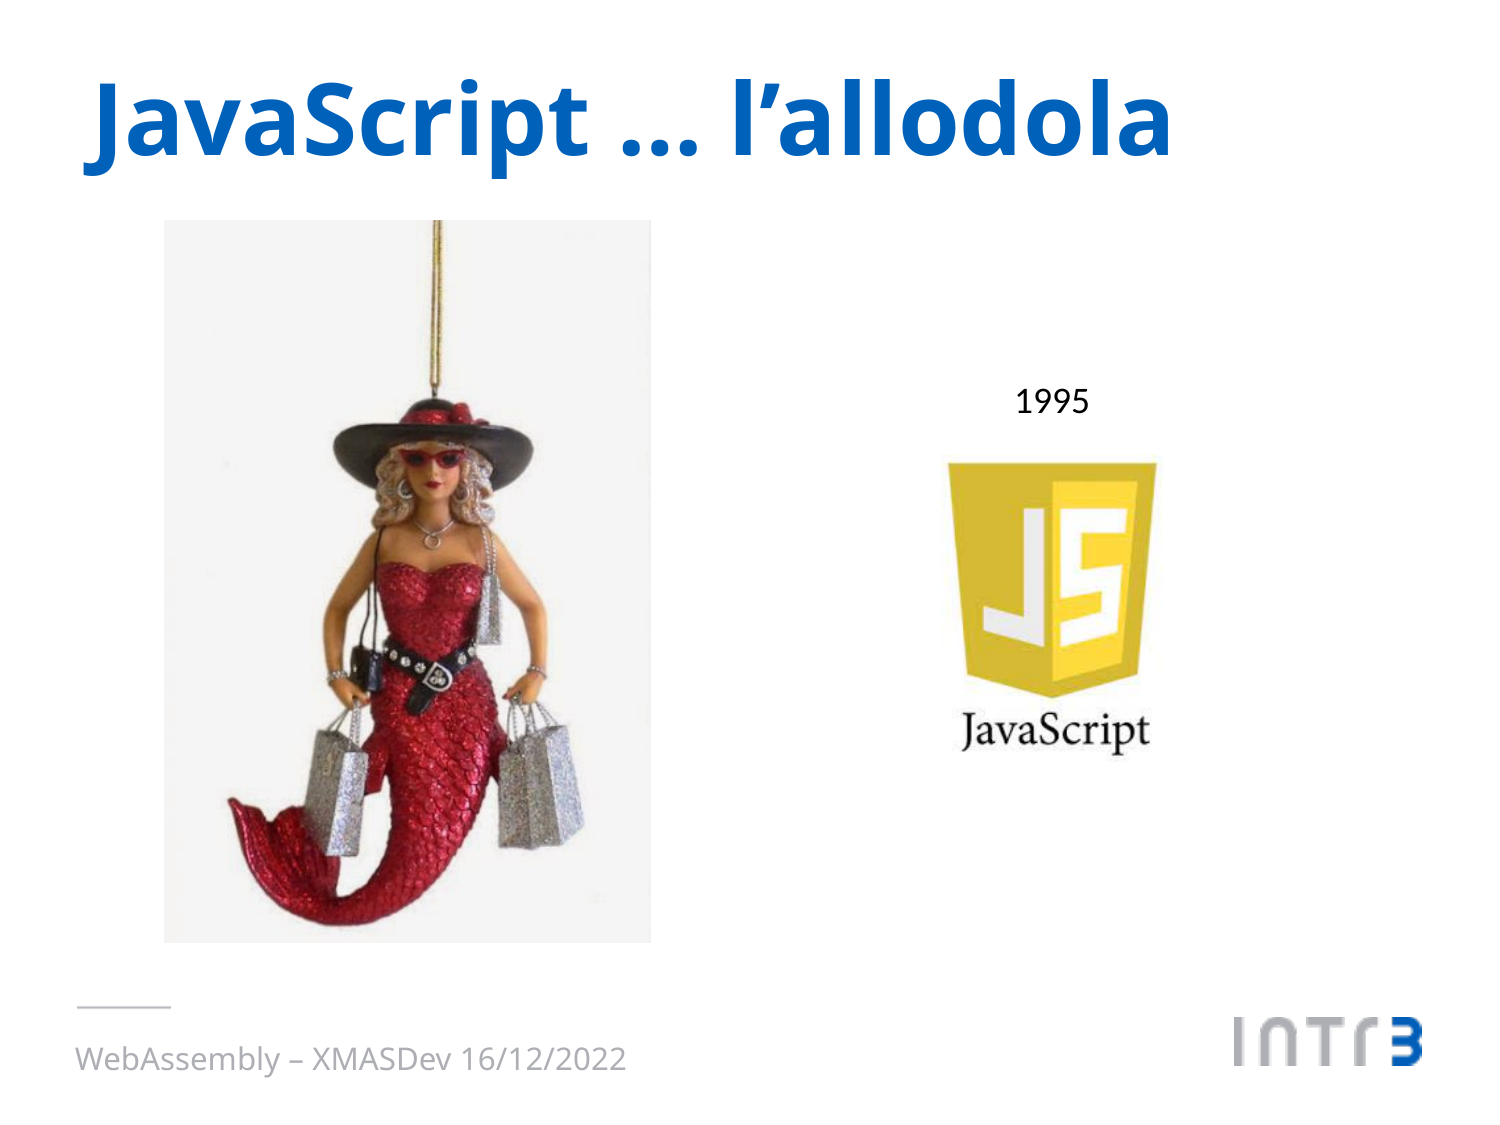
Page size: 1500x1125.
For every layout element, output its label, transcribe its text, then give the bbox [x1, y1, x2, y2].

title JavaScript … l’allodola [76, 23, 1422, 203]
picture [164, 220, 651, 943]
picture [897, 454, 1208, 764]
footer WebAssembly – XMASDev 16/12/2022 [60, 1031, 1241, 1083]
picture [77, 1005, 171, 1012]
text_box 1995 [999, 368, 1128, 428]
picture [1234, 1017, 1422, 1066]
